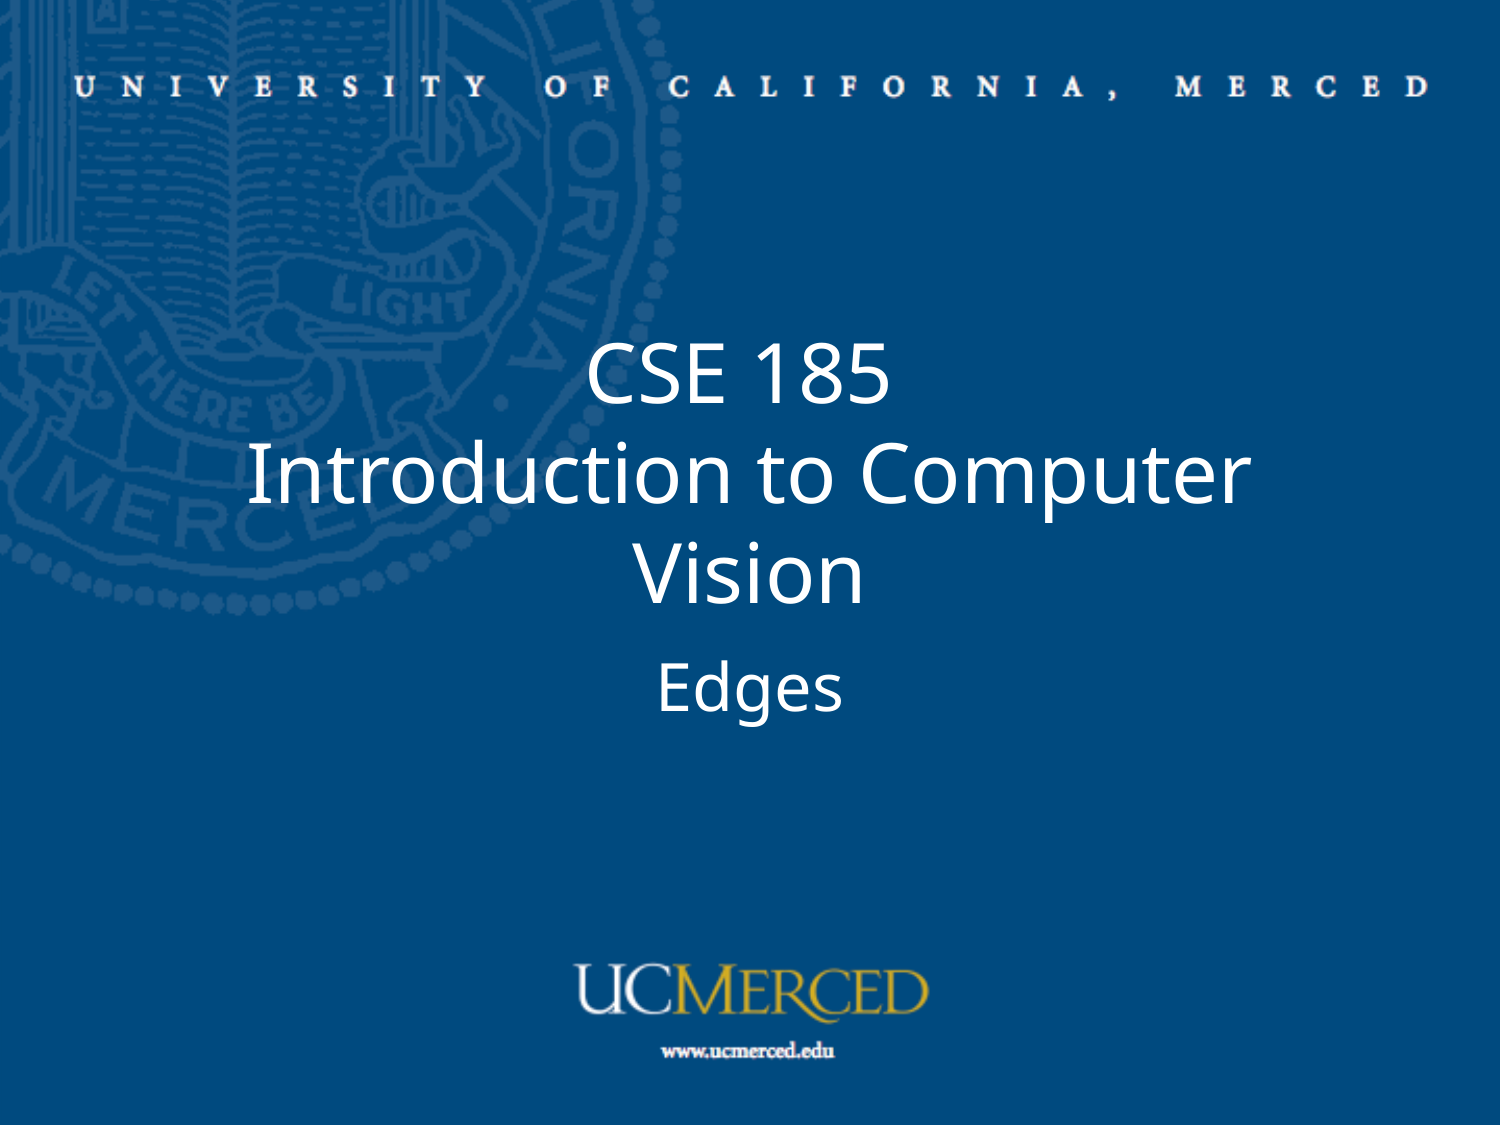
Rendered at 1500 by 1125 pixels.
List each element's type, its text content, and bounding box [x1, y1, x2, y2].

picture [0, 0, 1500, 1125]
subtitle Edges [225, 637, 1275, 925]
title CSE 185 Introduction to Computer Vision [112, 349, 1388, 591]
